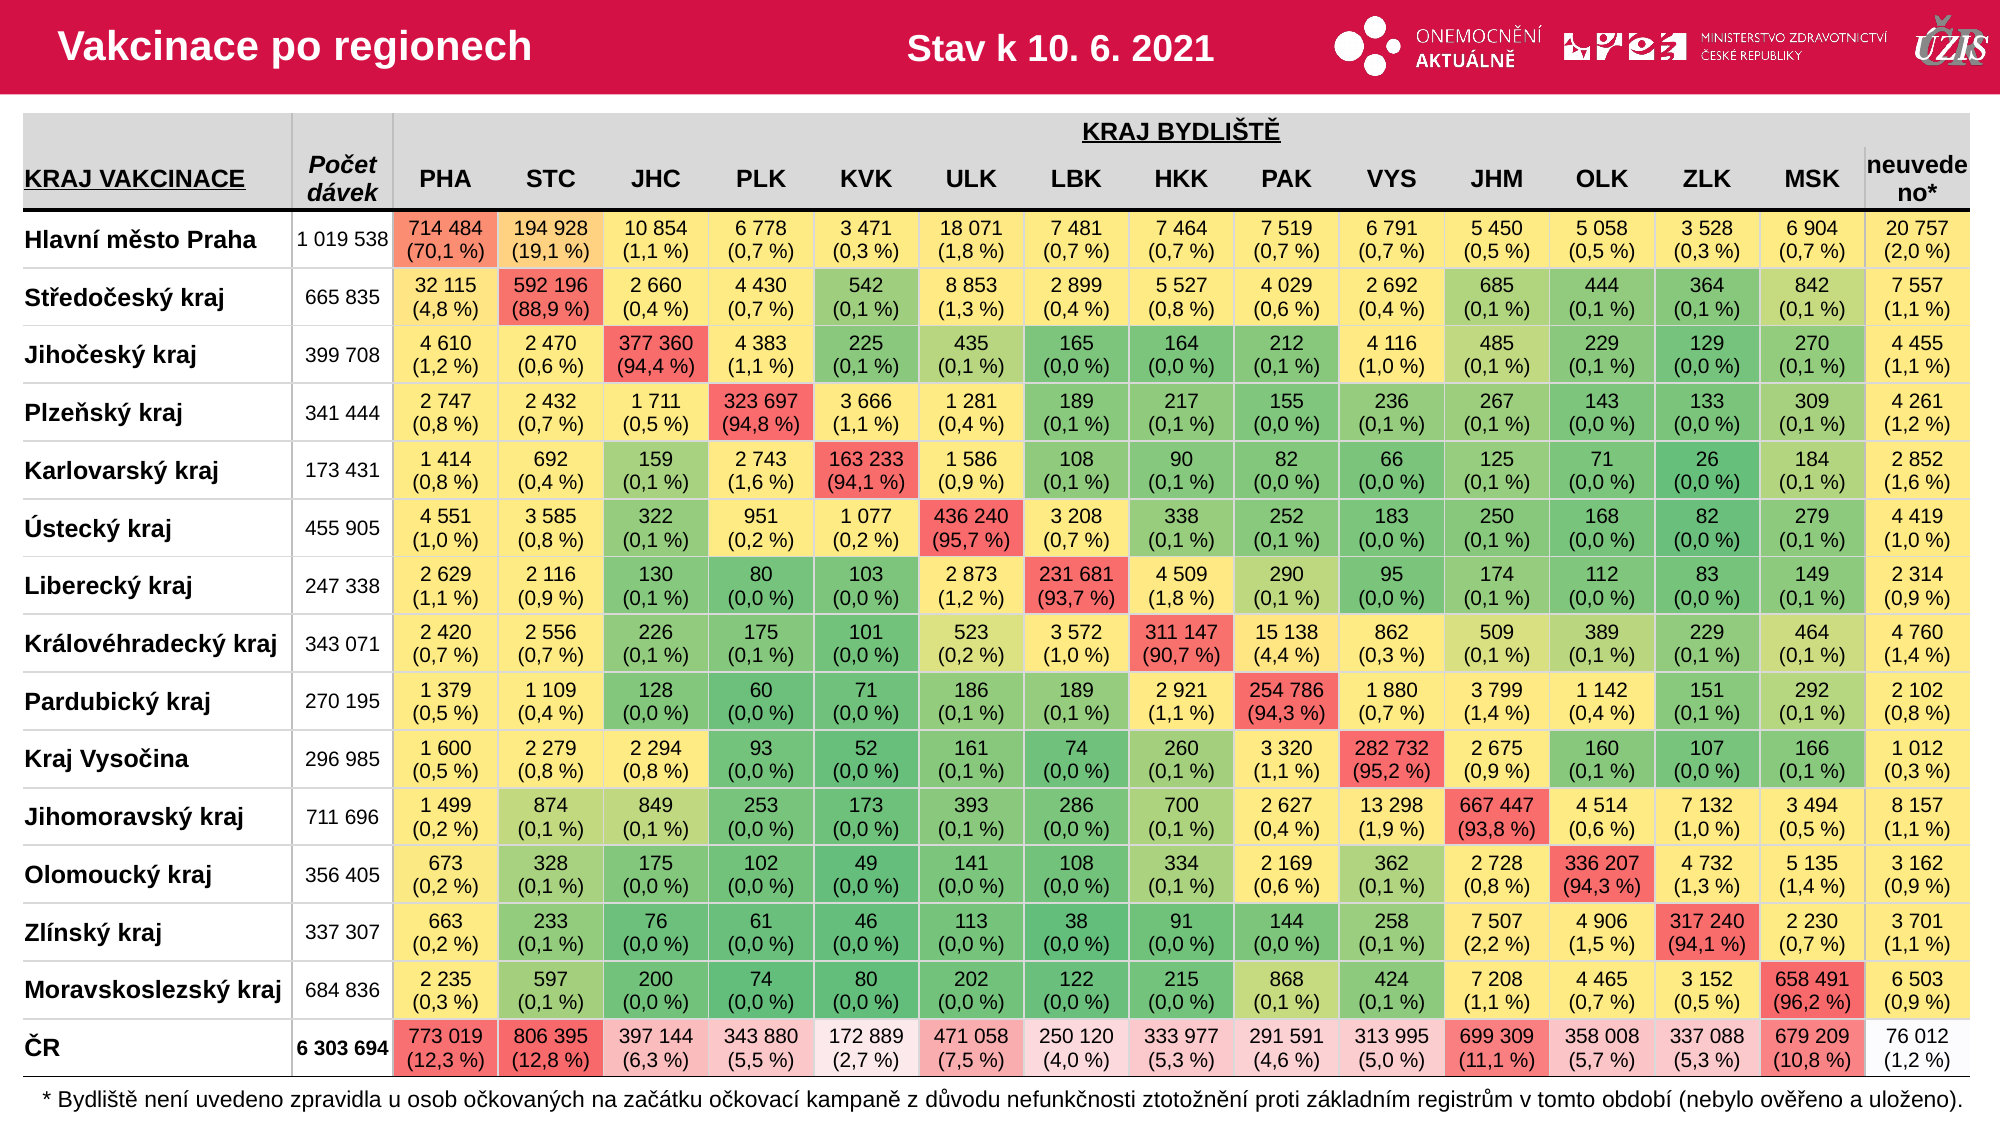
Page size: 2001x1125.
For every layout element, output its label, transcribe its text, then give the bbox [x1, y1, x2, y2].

table_cell KVK [815, 147, 918, 208]
table_cell 168 (0,0 %) [1550, 500, 1654, 556]
table_cell 542 (0,1 %) [815, 269, 918, 325]
table_cell 323 697 (94,8 %) [709, 384, 813, 440]
table_cell 3 666 (1,1 %) [815, 384, 918, 440]
table_cell 270 195 [293, 673, 392, 729]
table_cell 4 509 (1,8 %) [1130, 557, 1233, 613]
table_cell 663 (0,2 %) [394, 904, 497, 960]
table_cell 1 414 (0,8 %) [394, 442, 497, 498]
table_cell 7 132 (1,0 %) [1656, 789, 1759, 844]
table_cell 155 (0,0 %) [1235, 384, 1338, 440]
table_cell 684 836 [293, 962, 392, 1018]
table_cell 292 (0,1 %) [1761, 673, 1864, 729]
table_cell 233 (0,1 %) [499, 904, 603, 960]
table_cell 356 405 [293, 846, 392, 902]
table_cell 1 281 (0,4 %) [920, 384, 1023, 440]
table_cell 6 791 (0,7 %) [1340, 212, 1444, 267]
table_cell 80 (0,0 %) [815, 962, 918, 1018]
table_cell 667 447 (93,8 %) [1445, 789, 1549, 844]
table_cell 231 681 (93,7 %) [1025, 557, 1128, 613]
table_cell 1 880 (0,7 %) [1340, 673, 1444, 729]
table_cell 173 (0,0 %) [815, 789, 918, 844]
table_cell 1 499 (0,2 %) [394, 789, 497, 844]
table_cell 842 (0,1 %) [1761, 269, 1864, 325]
table_cell 343 880 (5,5 %) [709, 1020, 813, 1076]
table_cell Kraj Vysočina [23, 731, 291, 787]
table_cell 7 519 (0,7 %) [1235, 212, 1338, 267]
table_cell 336 207 (94,3 %) [1550, 846, 1654, 902]
table_cell 5 450 (0,5 %) [1445, 212, 1549, 267]
table_cell 333 977 (5,3 %) [1130, 1020, 1233, 1076]
table_cell 1 600 (0,5 %) [394, 731, 497, 787]
table_cell 2 728 (0,8 %) [1445, 846, 1549, 902]
table_cell 4 419 (1,0 %) [1866, 500, 1970, 556]
table_header KRAJ BYDLIŠTĚ [394, 115, 1970, 147]
table_header [293, 115, 392, 147]
table_cell HKK [1130, 147, 1233, 208]
table_cell 108 (0,1 %) [1025, 442, 1128, 498]
table_cell 711 696 [293, 789, 392, 844]
table_cell 13 298 (1,9 %) [1340, 789, 1444, 844]
table_cell 358 008 (5,7 %) [1550, 1020, 1654, 1076]
table_cell 215 (0,0 %) [1130, 962, 1233, 1018]
table_cell 161 (0,1 %) [920, 731, 1023, 787]
table_cell 313 995 (5,0 %) [1340, 1020, 1444, 1076]
table_cell 141 (0,0 %) [920, 846, 1023, 902]
table_cell 3 585 (0,8 %) [499, 500, 603, 556]
table_cell 90 (0,1 %) [1130, 442, 1233, 498]
table_cell 4 760 (1,4 %) [1866, 615, 1970, 671]
table_cell 2 660 (0,4 %) [604, 269, 708, 325]
table_cell 174 (0,1 %) [1445, 557, 1549, 613]
table_cell 3 320 (1,1 %) [1235, 731, 1338, 787]
table_cell Jihočeský kraj [23, 326, 291, 382]
table_cell 66 (0,0 %) [1340, 442, 1444, 498]
table_cell 343 071 [293, 615, 392, 671]
table_cell 6 303 694 [293, 1020, 392, 1076]
table_cell 2 899 (0,4 %) [1025, 269, 1128, 325]
table_cell 338 (0,1 %) [1130, 500, 1233, 556]
table_cell 377 360 (94,4 %) [604, 326, 708, 382]
table_cell 597 (0,1 %) [499, 962, 603, 1018]
table_cell 15 138 (4,4 %) [1235, 615, 1338, 671]
table_cell 334 (0,1 %) [1130, 846, 1233, 902]
table_cell Středočeský kraj [23, 269, 291, 325]
table_cell 166 (0,1 %) [1761, 731, 1864, 787]
table_cell 362 (0,1 %) [1340, 846, 1444, 902]
table_cell 4 551 (1,0 %) [394, 500, 497, 556]
table_cell 5 527 (0,8 %) [1130, 269, 1233, 325]
table_cell 337 088 (5,3 %) [1656, 1020, 1759, 1076]
table_cell 464 (0,1 %) [1761, 615, 1864, 671]
table_cell Karlovarský kraj [23, 442, 291, 498]
table_cell Pardubický kraj [23, 673, 291, 729]
table_cell 74 (0,0 %) [709, 962, 813, 1018]
table_cell 160 (0,1 %) [1550, 731, 1654, 787]
table_cell 144 (0,0 %) [1235, 904, 1338, 960]
table_cell 341 444 [293, 384, 392, 440]
table_cell 4 029 (0,6 %) [1235, 269, 1338, 325]
picture [1915, 15, 1989, 66]
table_cell 862 (0,3 %) [1340, 615, 1444, 671]
table_cell 2 675 (0,9 %) [1445, 731, 1549, 787]
table_cell 82 (0,0 %) [1656, 500, 1759, 556]
table_cell 212 (0,1 %) [1235, 326, 1338, 382]
table_cell 714 484 (70,1 %) [394, 212, 497, 267]
table_cell 10 854 (1,1 %) [604, 212, 708, 267]
table_cell 8 157 (1,1 %) [1866, 789, 1970, 844]
table_cell 1 019 538 [293, 212, 392, 267]
table_cell JHM [1445, 147, 1549, 208]
table_cell 267 (0,1 %) [1445, 384, 1549, 440]
table_cell 1 012 (0,3 %) [1866, 731, 1970, 787]
table_cell 951 (0,2 %) [709, 500, 813, 556]
table_cell 322 (0,1 %) [604, 500, 708, 556]
table_cell 108 (0,0 %) [1025, 846, 1128, 902]
table_cell 4 610 (1,2 %) [394, 326, 497, 382]
table_cell 184 (0,1 %) [1761, 442, 1864, 498]
table_cell 700 (0,1 %) [1130, 789, 1233, 844]
table_cell 4 455 (1,1 %) [1866, 326, 1970, 382]
table_cell 128 (0,0 %) [604, 673, 708, 729]
table_cell 130 (0,1 %) [604, 557, 708, 613]
table_cell 3 799 (1,4 %) [1445, 673, 1549, 729]
table_cell 658 491 (96,2 %) [1761, 962, 1864, 1018]
table_cell 364 (0,1 %) [1656, 269, 1759, 325]
table_cell Olomoucký kraj [23, 846, 291, 902]
table_cell 46 (0,0 %) [815, 904, 918, 960]
table_cell 3 528 (0,3 %) [1656, 212, 1759, 267]
table_cell Ústecký kraj [23, 500, 291, 556]
table_cell 149 (0,1 %) [1761, 557, 1864, 613]
table_cell 1 077 (0,2 %) [815, 500, 918, 556]
table_cell 2 629 (1,1 %) [394, 557, 497, 613]
table_cell 2 852 (1,6 %) [1866, 442, 1970, 498]
table_cell 3 152 (0,5 %) [1656, 962, 1759, 1018]
table_cell 183 (0,0 %) [1340, 500, 1444, 556]
table_cell 1 586 (0,9 %) [920, 442, 1023, 498]
table_cell 122 (0,0 %) [1025, 962, 1128, 1018]
table_cell 270 (0,1 %) [1761, 326, 1864, 382]
table_cell 849 (0,1 %) [604, 789, 708, 844]
table_cell 444 (0,1 %) [1550, 269, 1654, 325]
table_cell 143 (0,0 %) [1550, 384, 1654, 440]
table_cell Plzeňský kraj [23, 384, 291, 440]
table_cell 7 557 (1,1 %) [1866, 269, 1970, 325]
table_cell 4 906 (1,5 %) [1550, 904, 1654, 960]
table_cell 435 (0,1 %) [920, 326, 1023, 382]
table_cell 107 (0,0 %) [1656, 731, 1759, 787]
table_cell 103 (0,0 %) [815, 557, 918, 613]
table_cell 2 420 (0,7 %) [394, 615, 497, 671]
table_cell 38 (0,0 %) [1025, 904, 1128, 960]
table_cell 217 (0,1 %) [1130, 384, 1233, 440]
table_cell 80 (0,0 %) [709, 557, 813, 613]
table_cell 200 (0,0 %) [604, 962, 708, 1018]
table_cell 60 (0,0 %) [709, 673, 813, 729]
table_cell 260 (0,1 %) [1130, 731, 1233, 787]
table_cell 49 (0,0 %) [815, 846, 918, 902]
table_cell ULK [920, 147, 1023, 208]
table_cell 229 (0,1 %) [1656, 615, 1759, 671]
table_cell 113 (0,0 %) [920, 904, 1023, 960]
table_cell 296 985 [293, 731, 392, 787]
table_cell 247 338 [293, 557, 392, 613]
table_cell 2 873 (1,2 %) [920, 557, 1023, 613]
table_cell 7 507 (2,2 %) [1445, 904, 1549, 960]
table_cell neuvedeno* [1866, 147, 1970, 208]
table_cell 7 464 (0,7 %) [1130, 212, 1233, 267]
table_cell 26 (0,0 %) [1656, 442, 1759, 498]
table_header [23, 115, 291, 147]
text_box * Bydliště není uvedeno zpravidla u osob očkovaných na začátku očkovací kampaně z důvodu nefunkčnosti ztotožnění proti základním registrům v tomto období (nebylo ověřeno a uloženo). [27, 1076, 1980, 1119]
table_cell Zlínský kraj [23, 904, 291, 960]
table_cell 226 (0,1 %) [604, 615, 708, 671]
table_cell 592 196 (88,9 %) [499, 269, 603, 325]
table_cell 286 (0,0 %) [1025, 789, 1128, 844]
table_cell 2 169 (0,6 %) [1235, 846, 1338, 902]
table_cell ZLK [1656, 147, 1759, 208]
table_cell 6 778 (0,7 %) [709, 212, 813, 267]
table_cell 665 835 [293, 269, 392, 325]
table_cell 424 (0,1 %) [1340, 962, 1444, 1018]
table_cell 76 012 (1,2 %) [1866, 1020, 1970, 1076]
table_cell 455 905 [293, 500, 392, 556]
table_cell 102 (0,0 %) [709, 846, 813, 902]
table_cell 254 786 (94,3 %) [1235, 673, 1338, 729]
table_cell 485 (0,1 %) [1445, 326, 1549, 382]
table_cell 125 (0,1 %) [1445, 442, 1549, 498]
table_cell 2 432 (0,7 %) [499, 384, 603, 440]
table_cell 2 294 (0,8 %) [604, 731, 708, 787]
table_cell 1 109 (0,4 %) [499, 673, 603, 729]
table_cell 258 (0,1 %) [1340, 904, 1444, 960]
table_cell 74 (0,0 %) [1025, 731, 1128, 787]
table_cell JHC [604, 147, 708, 208]
table_cell 685 (0,1 %) [1445, 269, 1549, 325]
table_cell 4 732 (1,3 %) [1656, 846, 1759, 902]
table_cell PHA [394, 147, 497, 208]
picture [1563, 31, 1888, 60]
table_cell 389 (0,1 %) [1550, 615, 1654, 671]
table_cell LBK [1025, 147, 1128, 208]
table_cell 8 853 (1,3 %) [920, 269, 1023, 325]
table_cell 2 747 (0,8 %) [394, 384, 497, 440]
table_cell 95 (0,0 %) [1340, 557, 1444, 613]
table_cell STC [499, 147, 603, 208]
table_cell 2 470 (0,6 %) [499, 326, 603, 382]
table_cell 328 (0,1 %) [499, 846, 603, 902]
table_cell 32 115 (4,8 %) [394, 269, 497, 325]
table_cell 6 904 (0,7 %) [1761, 212, 1864, 267]
table_cell 2 230 (0,7 %) [1761, 904, 1864, 960]
table_cell 673 (0,2 %) [394, 846, 497, 902]
table_cell 1 711 (0,5 %) [604, 384, 708, 440]
table_cell 83 (0,0 %) [1656, 557, 1759, 613]
table_cell 7 208 (1,1 %) [1445, 962, 1549, 1018]
table_cell 5 135 (1,4 %) [1761, 846, 1864, 902]
table_cell 164 (0,0 %) [1130, 326, 1233, 382]
table_cell 309 (0,1 %) [1761, 384, 1864, 440]
table_cell 6 503 (0,9 %) [1866, 962, 1970, 1018]
table_cell 471 058 (7,5 %) [920, 1020, 1023, 1076]
table_cell 399 708 [293, 326, 392, 382]
table_cell 189 (0,1 %) [1025, 384, 1128, 440]
table_cell 282 732 (95,2 %) [1340, 731, 1444, 787]
table_cell 806 395 (12,8 %) [499, 1020, 603, 1076]
table_cell 151 (0,1 %) [1656, 673, 1759, 729]
table_cell 71 (0,0 %) [1550, 442, 1654, 498]
table_cell Královéhradecký kraj [23, 615, 291, 671]
table_cell 82 (0,0 %) [1235, 442, 1338, 498]
table_cell 4 261 (1,2 %) [1866, 384, 1970, 440]
table_cell 236 (0,1 %) [1340, 384, 1444, 440]
table_cell VYS [1340, 147, 1444, 208]
table_cell 229 (0,1 %) [1550, 326, 1654, 382]
table_cell 101 (0,0 %) [815, 615, 918, 671]
table_cell 436 240 (95,7 %) [920, 500, 1023, 556]
table_cell 175 (0,0 %) [604, 846, 708, 902]
table_cell 2 102 (0,8 %) [1866, 673, 1970, 729]
table_cell 290 (0,1 %) [1235, 557, 1338, 613]
table_cell 2 692 (0,4 %) [1340, 269, 1444, 325]
table_cell 2 556 (0,7 %) [499, 615, 603, 671]
table_cell 2 743 (1,6 %) [709, 442, 813, 498]
table_cell 7 481 (0,7 %) [1025, 212, 1128, 267]
table_cell 4 465 (0,7 %) [1550, 962, 1654, 1018]
table_cell 61 (0,0 %) [709, 904, 813, 960]
text_box Stav k 10. 6. 2021 [892, 16, 1336, 77]
table_cell 252 (0,1 %) [1235, 500, 1338, 556]
table_cell 4 383 (1,1 %) [709, 326, 813, 382]
table_cell 4 116 (1,0 %) [1340, 326, 1444, 382]
table_cell 52 (0,0 %) [815, 731, 918, 787]
table_cell 91 (0,0 %) [1130, 904, 1233, 960]
table_cell 291 591 (4,6 %) [1235, 1020, 1338, 1076]
table_cell 311 147 (90,7 %) [1130, 615, 1233, 671]
table_cell 175 (0,1 %) [709, 615, 813, 671]
table_cell 4 430 (0,7 %) [709, 269, 813, 325]
table_cell 202 (0,0 %) [920, 962, 1023, 1018]
table_cell 3 162 (0,9 %) [1866, 846, 1970, 902]
table_cell 165 (0,0 %) [1025, 326, 1128, 382]
table_cell 699 309 (11,1 %) [1445, 1020, 1549, 1076]
table_cell 18 071 (1,8 %) [920, 212, 1023, 267]
table_cell 250 120 (4,0 %) [1025, 1020, 1128, 1076]
table_cell 2 235 (0,3 %) [394, 962, 497, 1018]
table_cell 692 (0,4 %) [499, 442, 603, 498]
table_cell PAK [1235, 147, 1338, 208]
picture [1336, 16, 1542, 76]
table_cell 253 (0,0 %) [709, 789, 813, 844]
table_cell 868 (0,1 %) [1235, 962, 1338, 1018]
table_cell 189 (0,1 %) [1025, 673, 1128, 729]
table_cell 173 431 [293, 442, 392, 498]
table_cell 194 928 (19,1 %) [499, 212, 603, 267]
table_cell KRAJ VAKCINACE [23, 147, 291, 208]
table_cell 186 (0,1 %) [920, 673, 1023, 729]
table_cell Liberecký kraj [23, 557, 291, 613]
table_cell 250 (0,1 %) [1445, 500, 1549, 556]
table_cell OLK [1550, 147, 1654, 208]
table_cell 225 (0,1 %) [815, 326, 918, 382]
table_cell 317 240 (94,1 %) [1656, 904, 1759, 960]
table_cell Počet dávek [293, 147, 392, 208]
table_cell 20 757 (2,0 %) [1866, 212, 1970, 267]
table_cell 3 208 (0,7 %) [1025, 500, 1128, 556]
table_cell 159 (0,1 %) [604, 442, 708, 498]
table_cell 76 (0,0 %) [604, 904, 708, 960]
table_cell 71 (0,0 %) [815, 673, 918, 729]
table_cell 2 314 (0,9 %) [1866, 557, 1970, 613]
table_cell ČR [23, 1020, 291, 1076]
table_cell 1 379 (0,5 %) [394, 673, 497, 729]
table_cell 2 116 (0,9 %) [499, 557, 603, 613]
table_cell 773 019 (12,3 %) [394, 1020, 497, 1076]
table_cell PLK [709, 147, 813, 208]
table_cell 129 (0,0 %) [1656, 326, 1759, 382]
table_cell 1 142 (0,4 %) [1550, 673, 1654, 729]
table_cell 279 (0,1 %) [1761, 500, 1864, 556]
table_cell 337 307 [293, 904, 392, 960]
table_cell 4 514 (0,6 %) [1550, 789, 1654, 844]
table_cell 5 058 (0,5 %) [1550, 212, 1654, 267]
table_cell 874 (0,1 %) [499, 789, 603, 844]
table_cell Moravskoslezský kraj [23, 962, 291, 1018]
table_cell 2 627 (0,4 %) [1235, 789, 1338, 844]
table_cell 3 572 (1,0 %) [1025, 615, 1128, 671]
table_cell 3 471 (0,3 %) [815, 212, 918, 267]
table_cell Hlavní město Praha [23, 212, 291, 267]
table_cell 397 144 (6,3 %) [604, 1020, 708, 1076]
table_cell 3 494 (0,5 %) [1761, 789, 1864, 844]
table_cell 112 (0,0 %) [1550, 557, 1654, 613]
table_cell 93 (0,0 %) [709, 731, 813, 787]
table_cell 393 (0,1 %) [920, 789, 1023, 844]
table_cell 172 889 (2,7 %) [815, 1020, 918, 1076]
table_cell 523 (0,2 %) [920, 615, 1023, 671]
table_cell MSK [1761, 147, 1864, 208]
table_cell 2 279 (0,8 %) [499, 731, 603, 787]
table_cell 3 701 (1,1 %) [1866, 904, 1970, 960]
table_cell 679 209 (10,8 %) [1761, 1020, 1864, 1076]
table_cell 133 (0,0 %) [1656, 384, 1759, 440]
table_cell 2 921 (1,1 %) [1130, 673, 1233, 729]
table_cell 163 233 (94,1 %) [815, 442, 918, 498]
table_cell 509 (0,1 %) [1445, 615, 1549, 671]
table_cell Jihomoravský kraj [23, 789, 291, 844]
title Vakcinace po regionech [42, 0, 1262, 95]
